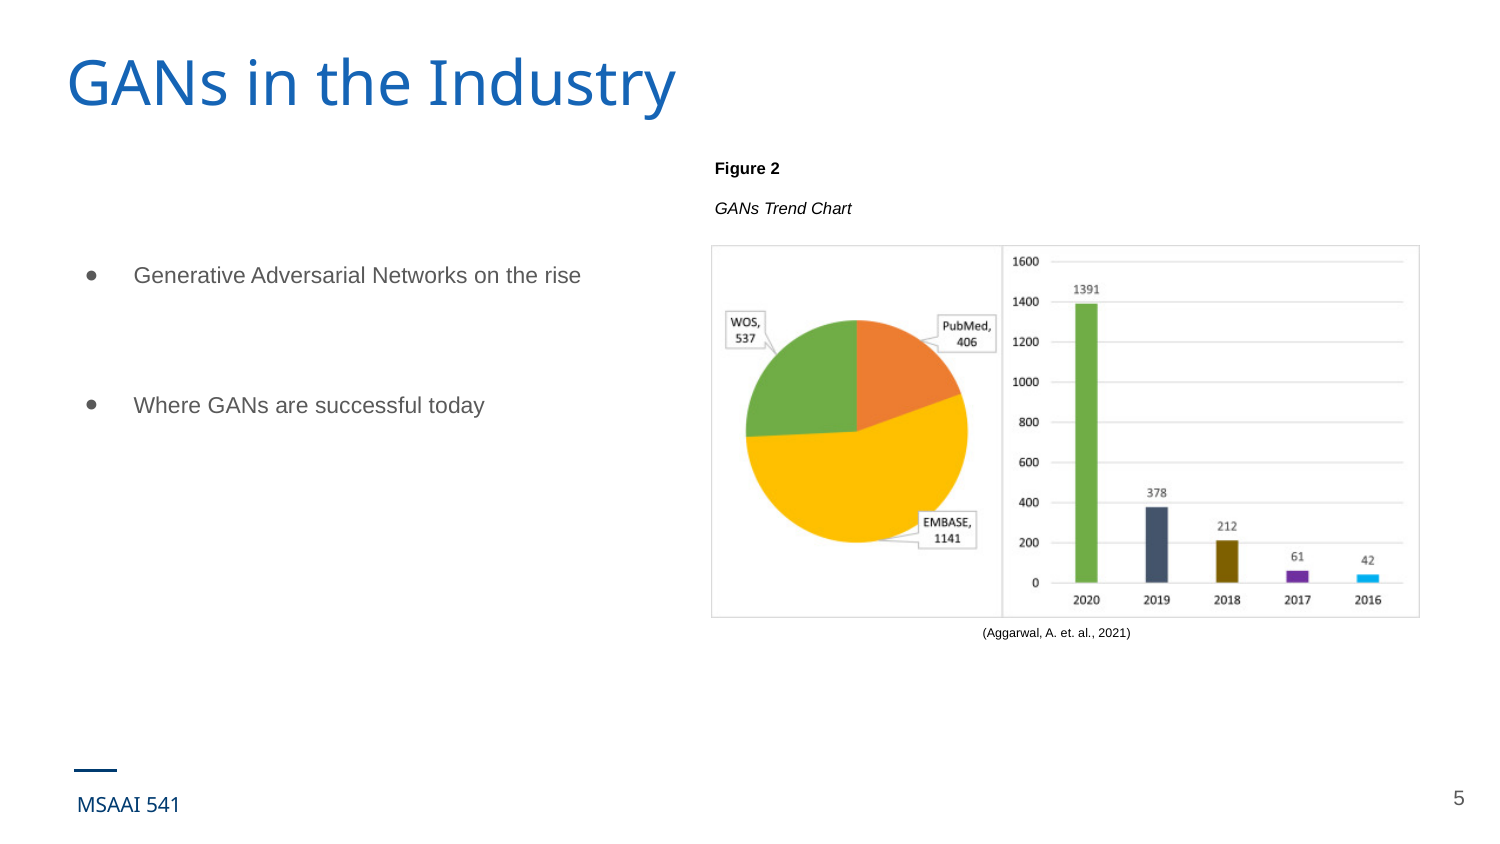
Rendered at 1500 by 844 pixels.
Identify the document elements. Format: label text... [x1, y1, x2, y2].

text_box Figure 2 GANs Trend Chart [699, 143, 1275, 233]
text_box MSAAI 541 [61, 783, 512, 844]
picture [710, 244, 1420, 618]
slide_number ‹#› [1389, 764, 1480, 830]
text_box GANs in the Industry [51, 27, 1447, 155]
list Generative Adversarial Networks on the rise Where GANs are successful today [43, 241, 700, 765]
text_box (Aggarwal, A. et. al., 2021) [694, 617, 1420, 648]
